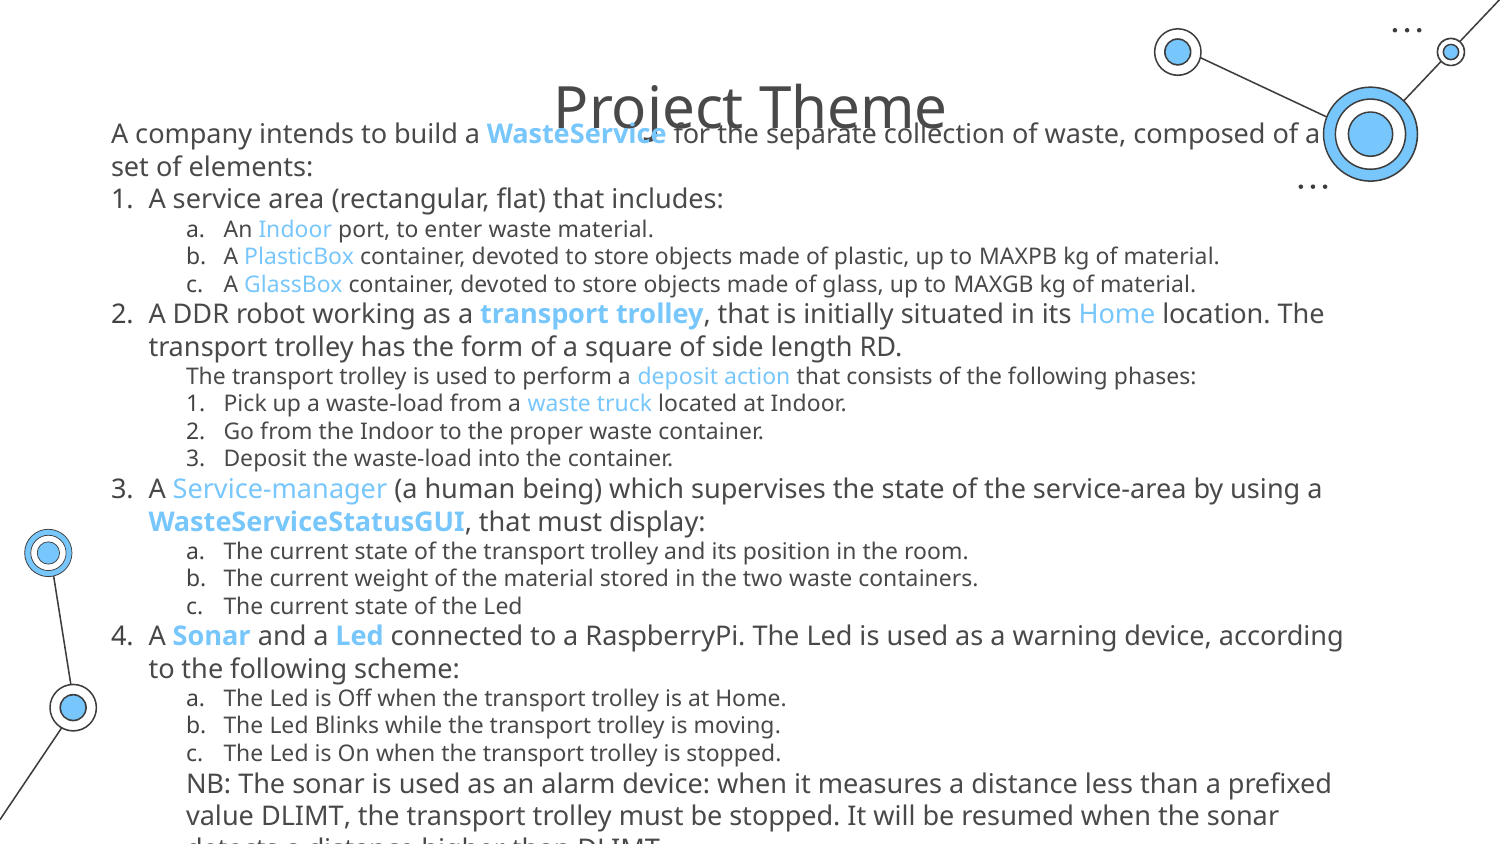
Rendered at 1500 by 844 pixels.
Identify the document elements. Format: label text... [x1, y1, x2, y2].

title Project Theme [415, 55, 1086, 150]
list A company intends to build a WasteService for the separate collection of waste, composed of a set of elements: A service area (rectangular, flat) that includes: An Indoor port, to enter waste material. A PlasticBox container, devoted to store objects made of plastic, up to MAXPB kg of material. A GlassBox container, devoted to store objects made of glass, up to MAXGB kg of material. A DDR robot working as a transport trolley, that is initially situated in its Home location. The transport trolley has the form of a square of side length RD. The transport trolley is used to perform a deposit action that consists of the following phases: Pick up a waste-load from a waste truck located at Indoor. Go from the Indoor to the proper waste container. Deposit the waste-load into the container. A Service-manager (a human being) which supervises the state of the service-area by using a WasteServiceStatusGUI, that must display: The current state of the transport trolley and its position in the room. The current weight of the material stored in the two waste containers. The current state of the Led A Sonar and a Led connected to a RaspberryPi. The Led is used as a warning device, according to the following scheme: The Led is Off when the transport trolley is at Home. The Led Blinks while the transport trolley is moving. The Led is On when the transport trolley is stopped. NB: The sonar is used as an alarm device: when it measures a distance less than a prefixed value DLIMT, the transport trolley must be stopped. It will be resumed when the sonar detects a distance higher than DLIMT. [95, 191, 1360, 819]
